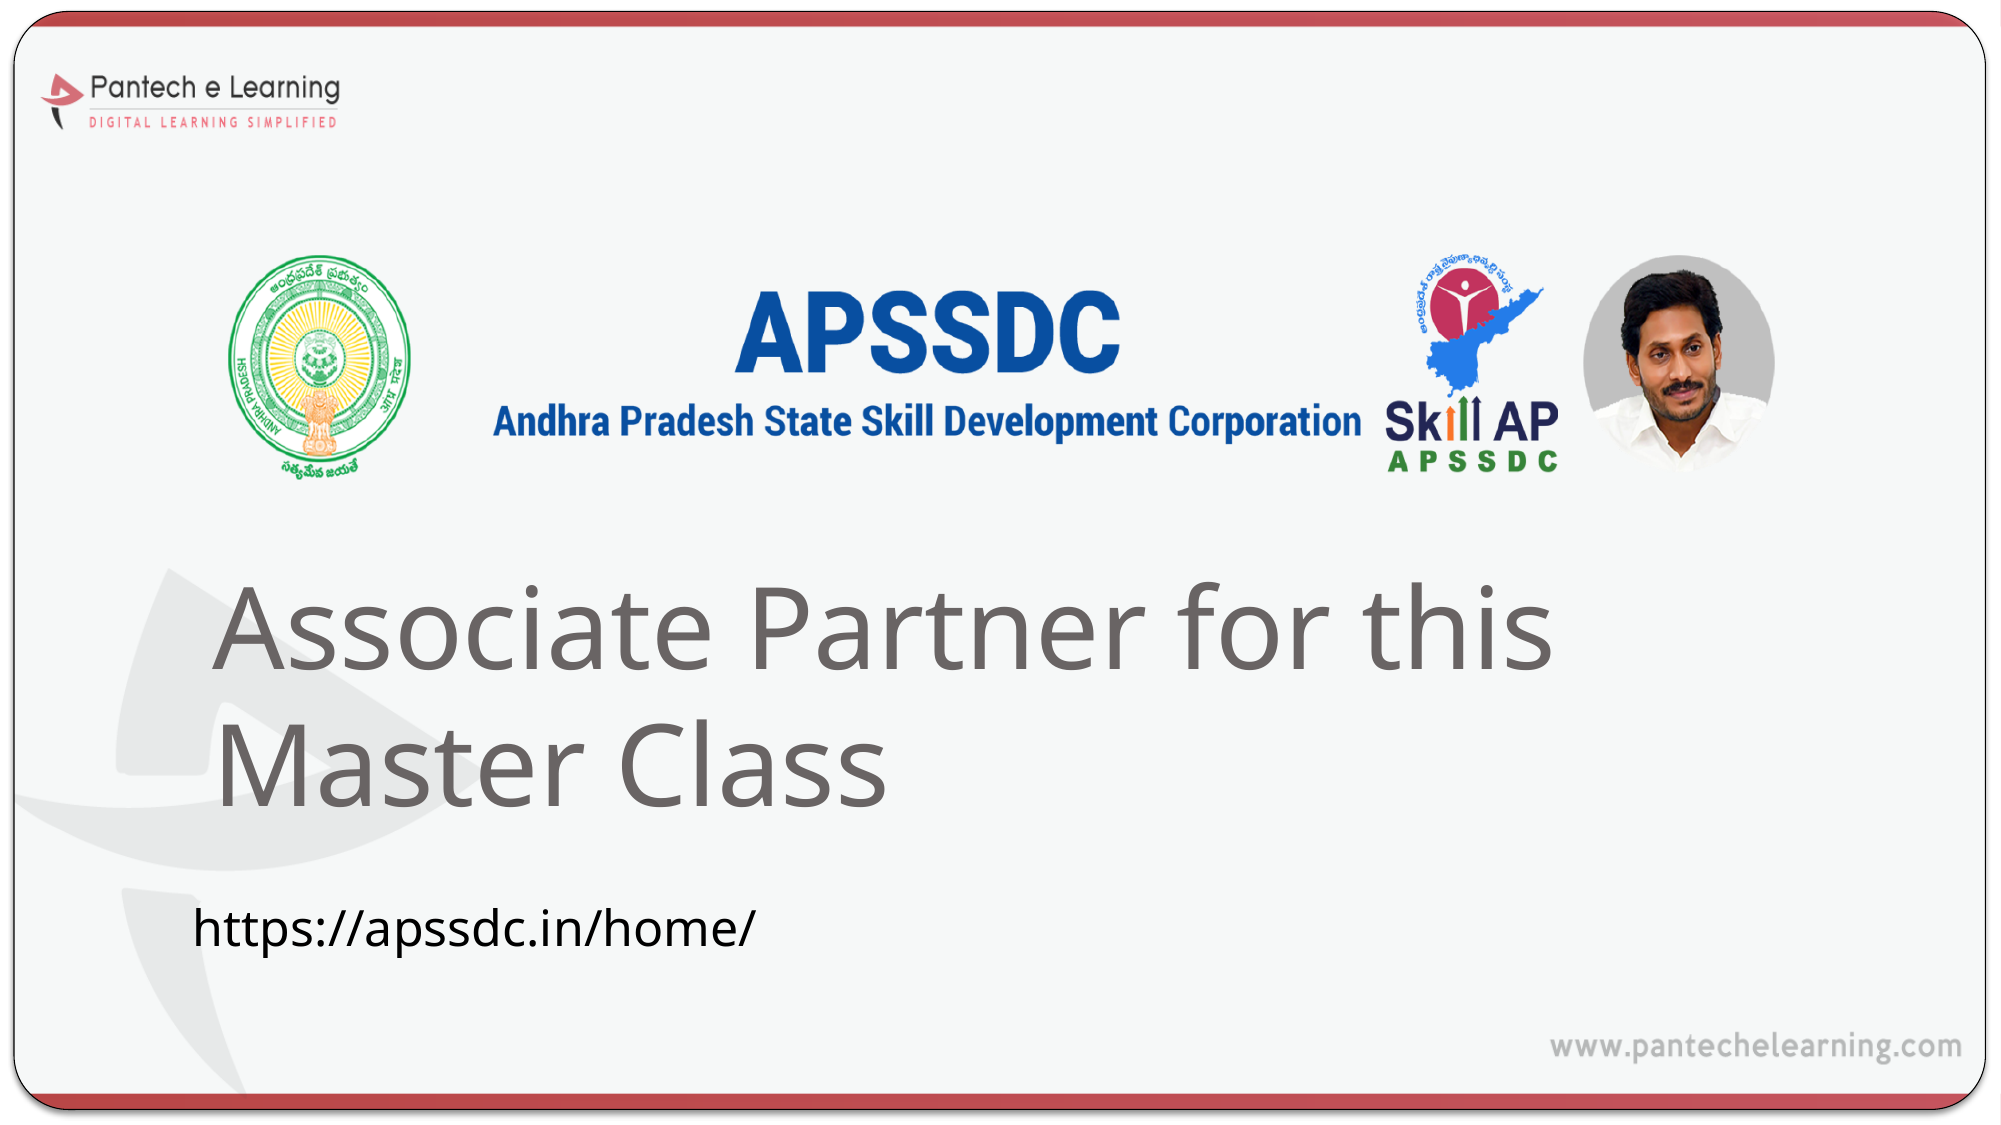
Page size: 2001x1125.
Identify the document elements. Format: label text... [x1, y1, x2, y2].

picture [15, 12, 1984, 1108]
text_box https://apssdc.in/home/ [179, 889, 771, 963]
title Associate Partner for this Master Class [212, 704, 1943, 829]
